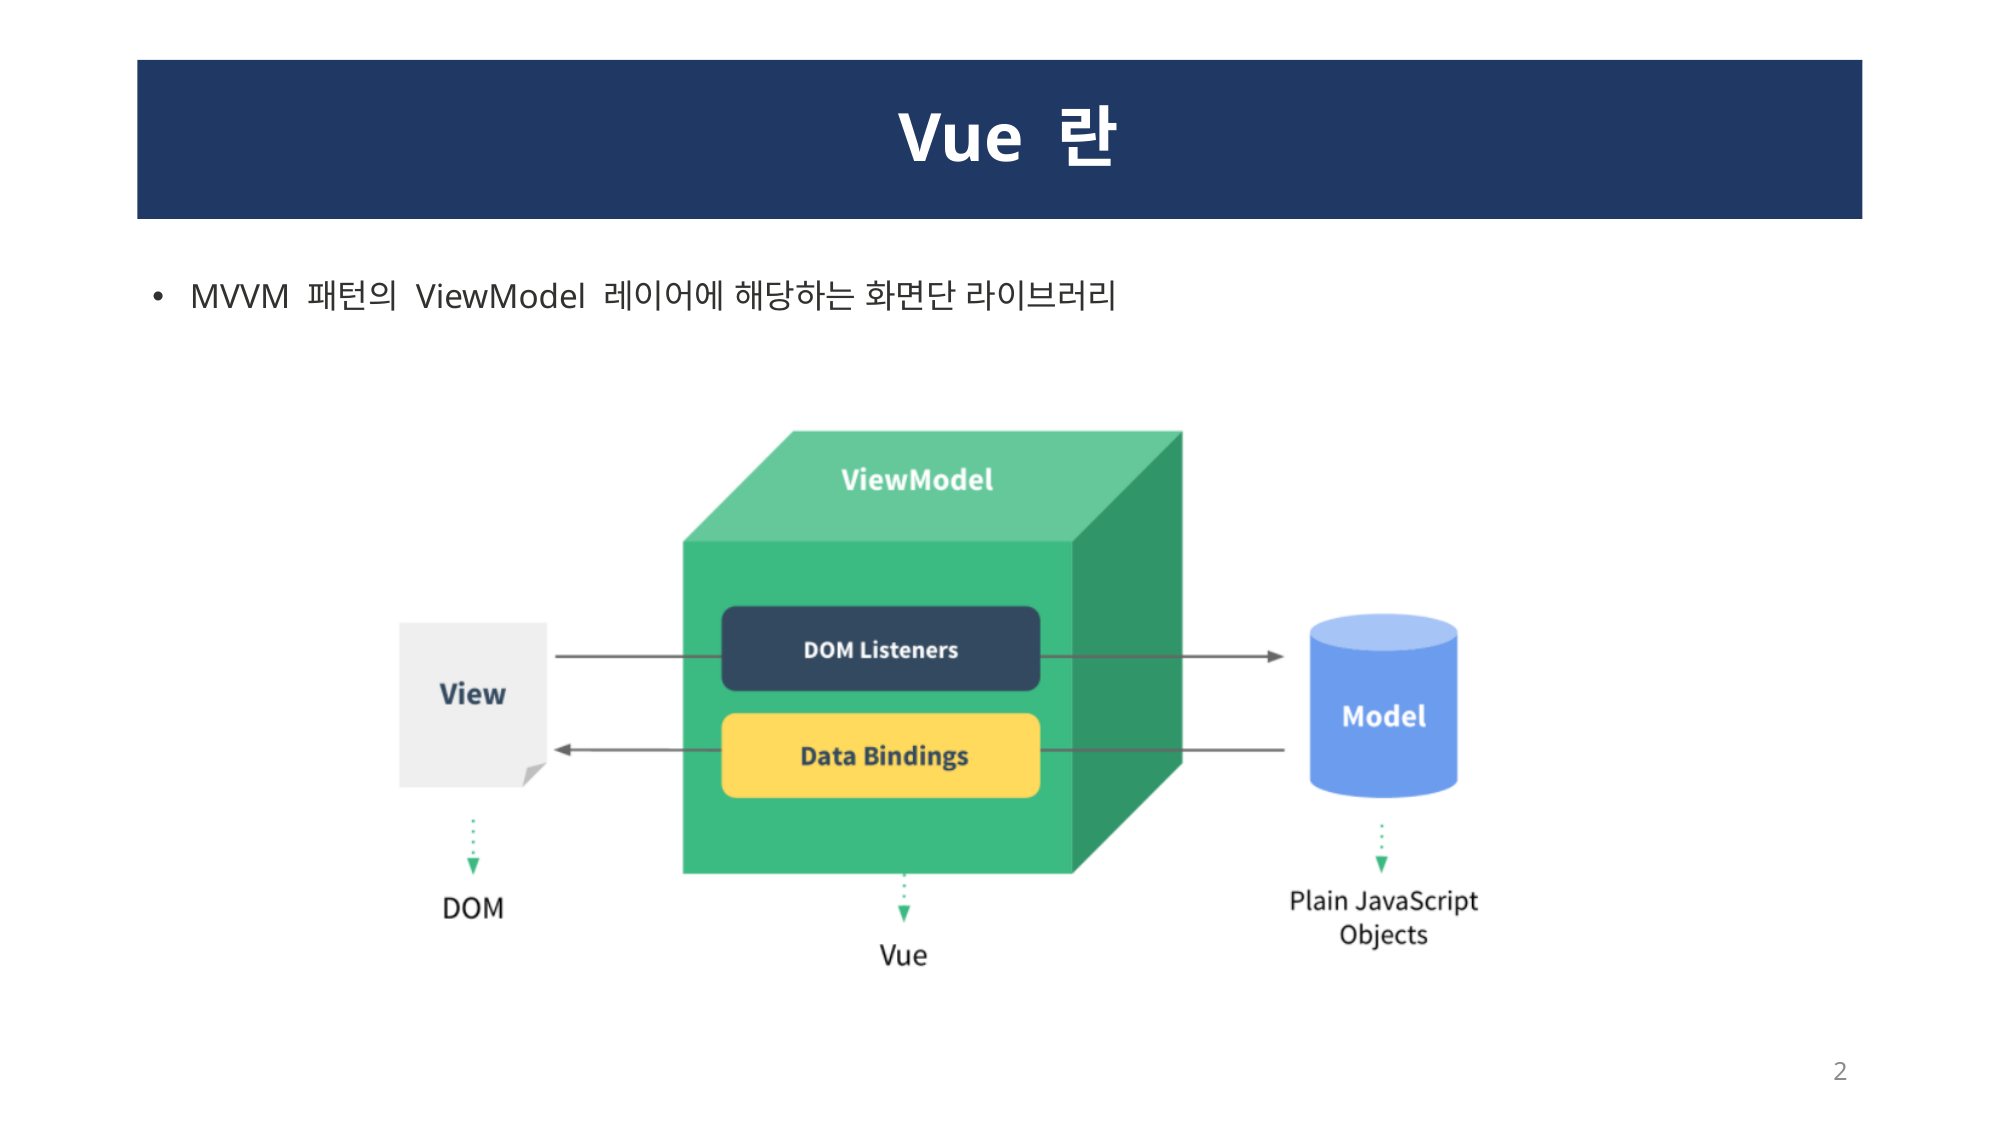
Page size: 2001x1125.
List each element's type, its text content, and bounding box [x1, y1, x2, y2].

title Vue 란 [137, 59, 1863, 219]
picture [342, 382, 1506, 993]
slide_number 2 [1412, 1042, 1863, 1103]
list MVVM 패턴의 ViewModel 레이어에 해당하는 화면단 라이브러리 [137, 248, 1863, 1014]
